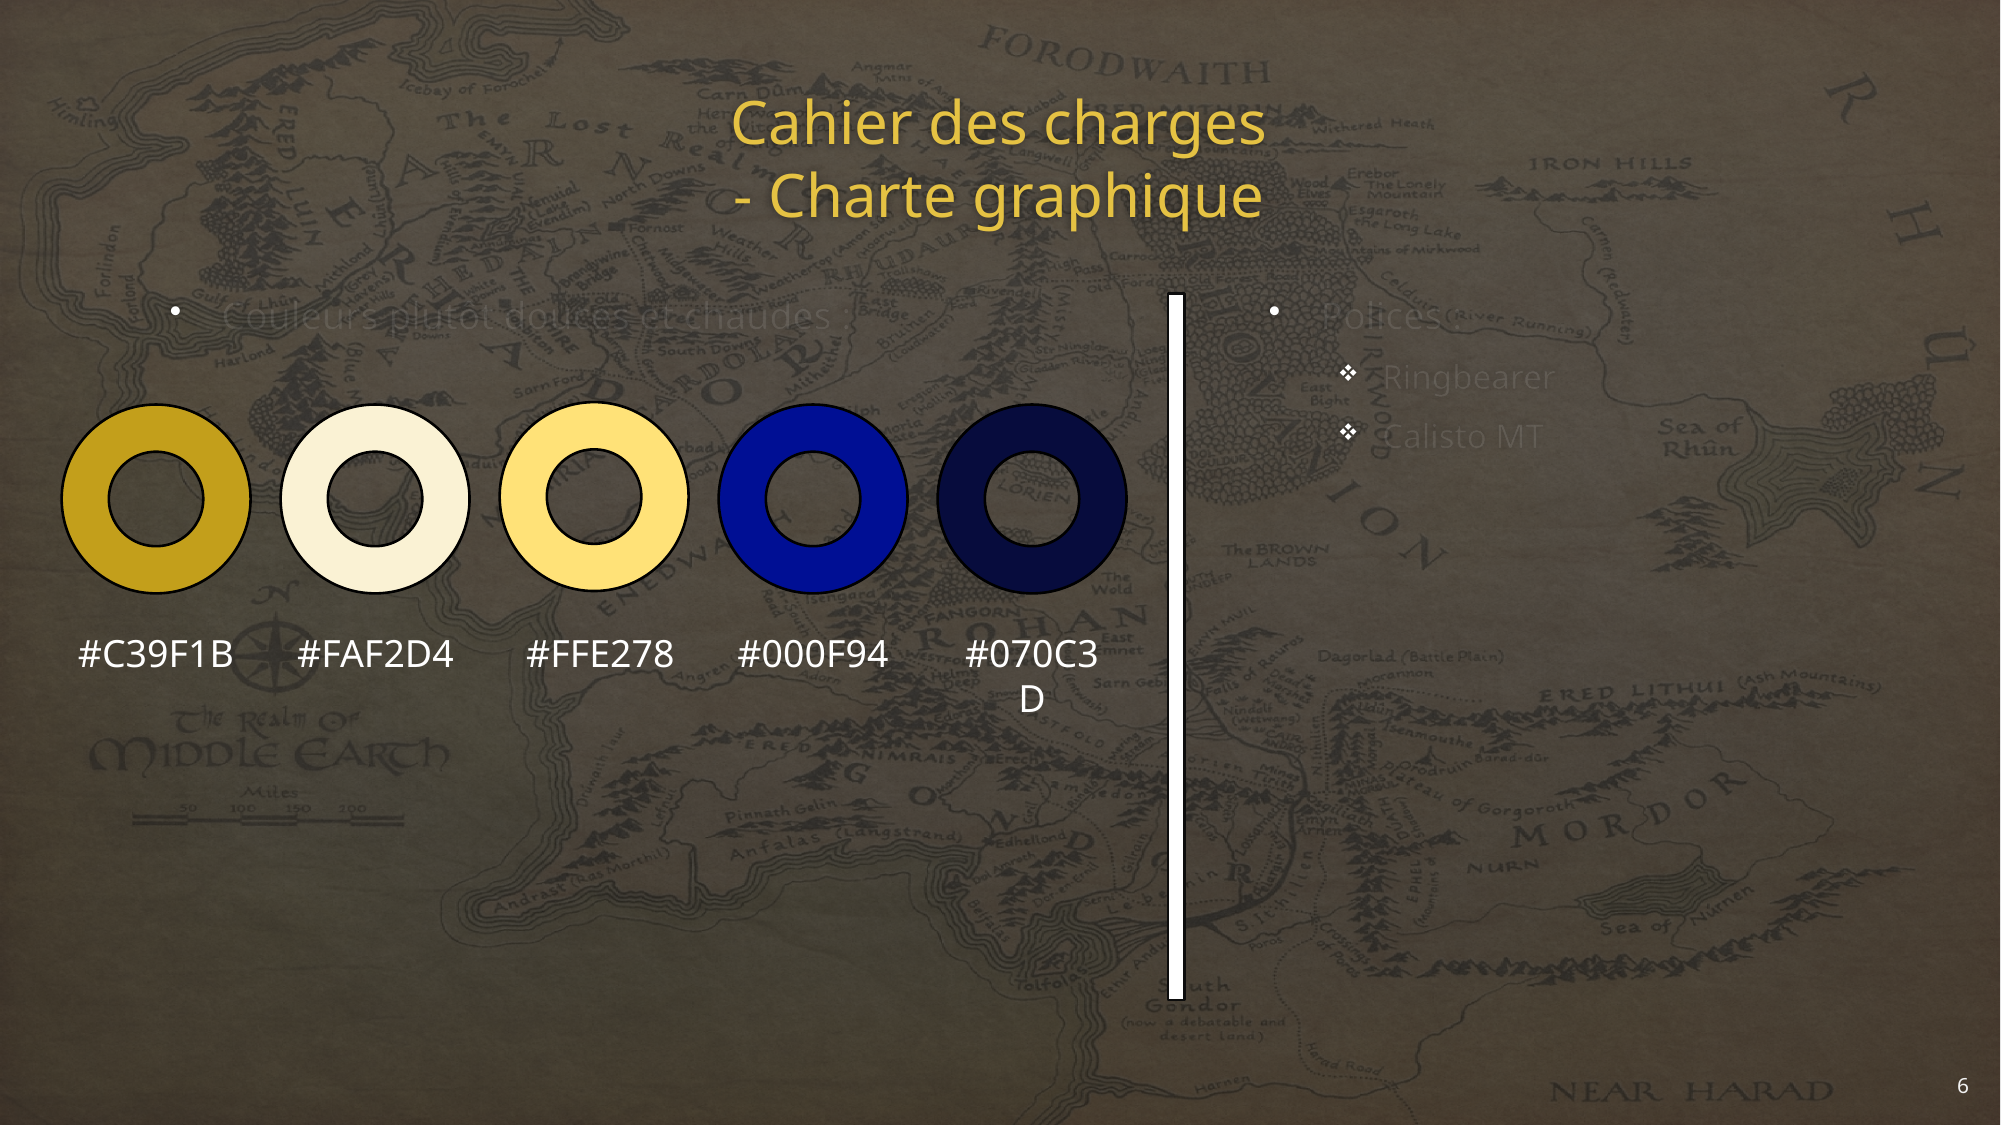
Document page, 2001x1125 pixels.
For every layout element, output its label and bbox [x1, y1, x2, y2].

picture [0, 0, 2000, 1125]
text_box [61, 401, 1127, 679]
